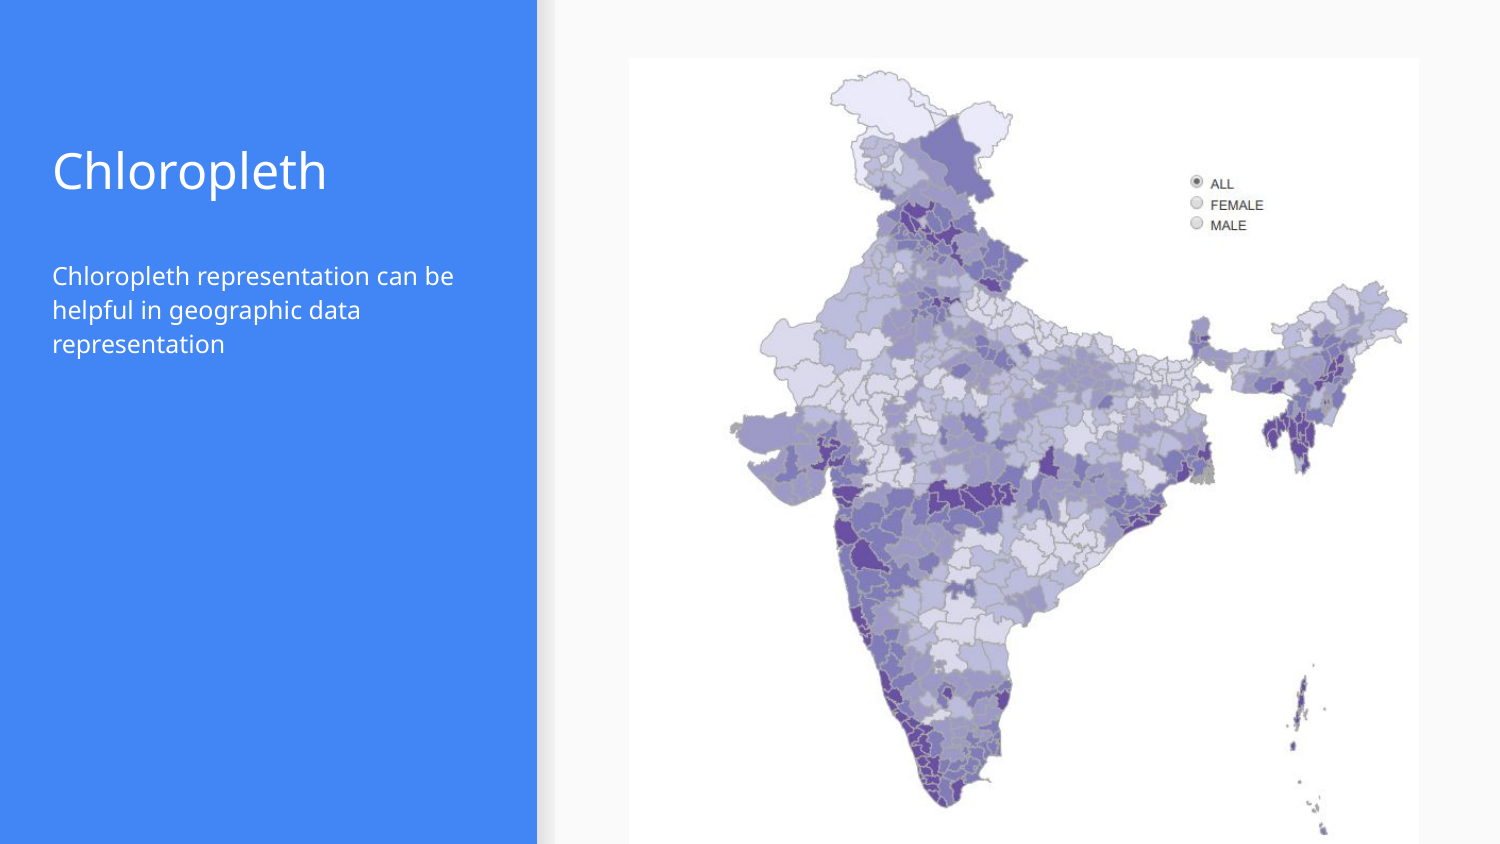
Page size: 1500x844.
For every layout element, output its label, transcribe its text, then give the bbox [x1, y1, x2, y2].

list Chloropleth representation can be helpful in geographic data representation [37, 240, 498, 760]
title Chloropleth [37, 58, 498, 216]
picture [629, 58, 1419, 844]
